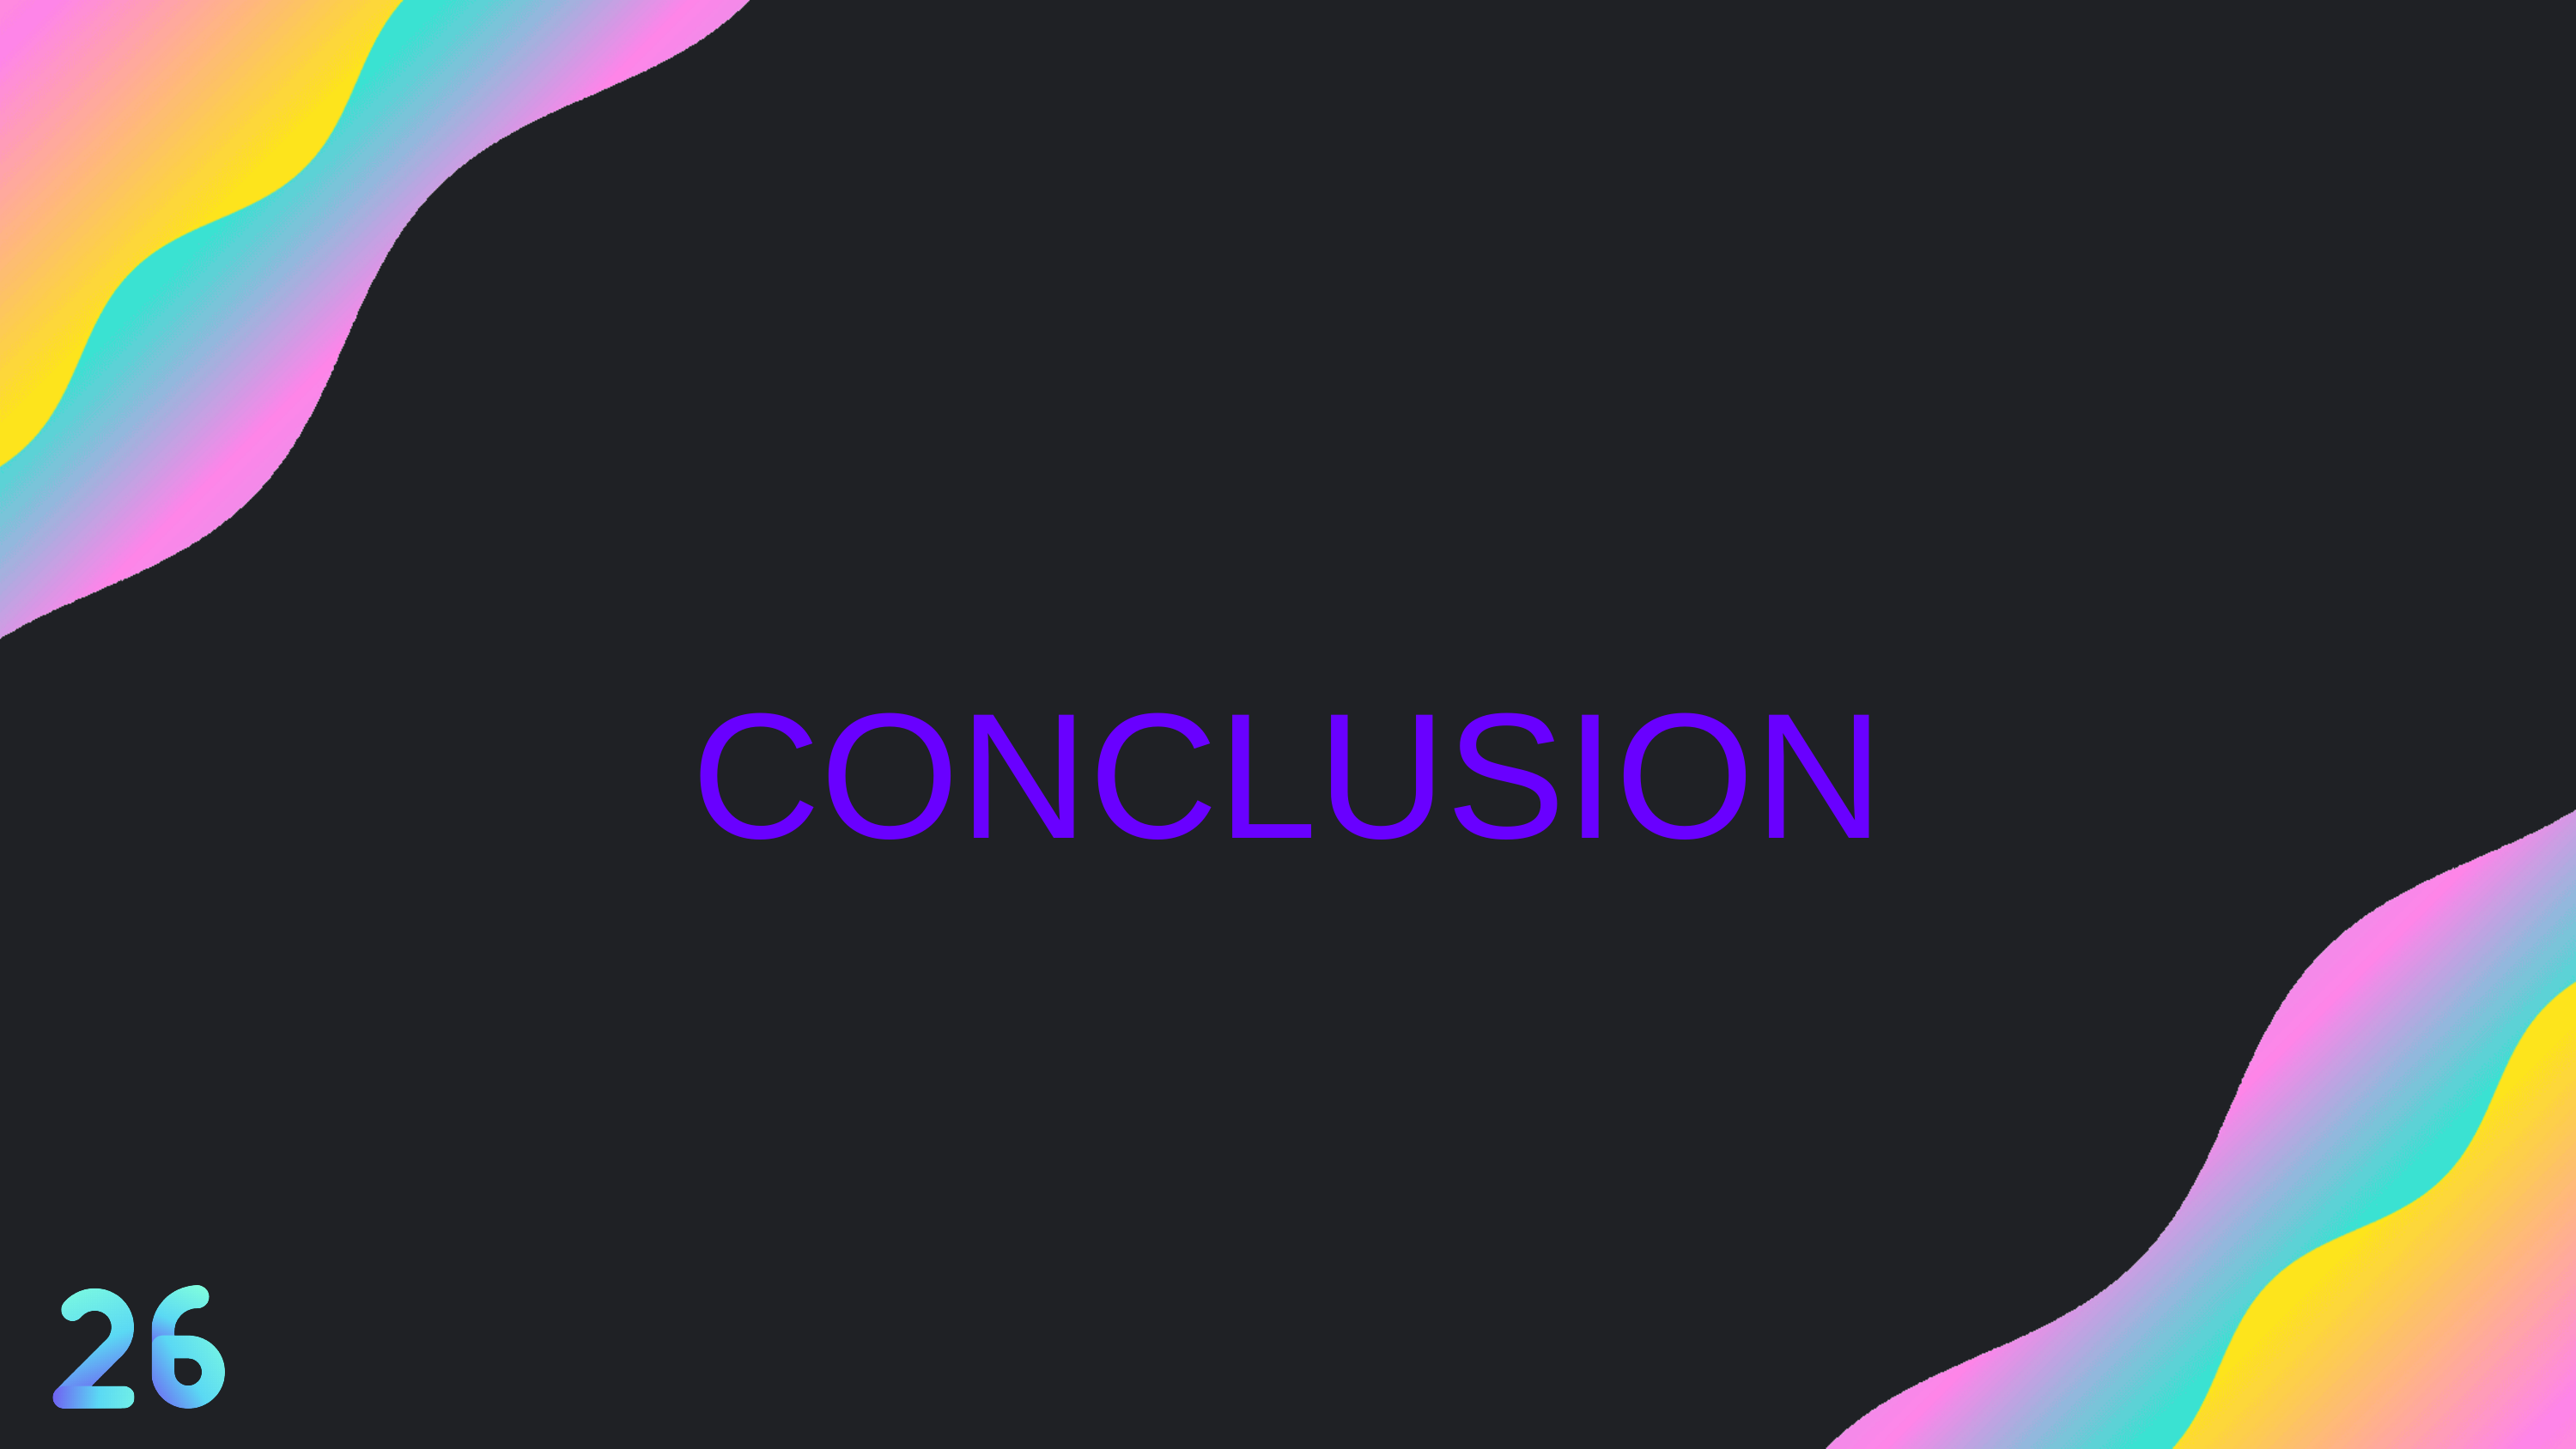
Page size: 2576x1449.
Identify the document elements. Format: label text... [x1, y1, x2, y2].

text_box CONCLUSION [428, 609, 2148, 875]
text_box [151, 1285, 225, 1409]
picture [0, 0, 752, 752]
text_box [52, 1288, 135, 1409]
picture [1824, 696, 2576, 1449]
